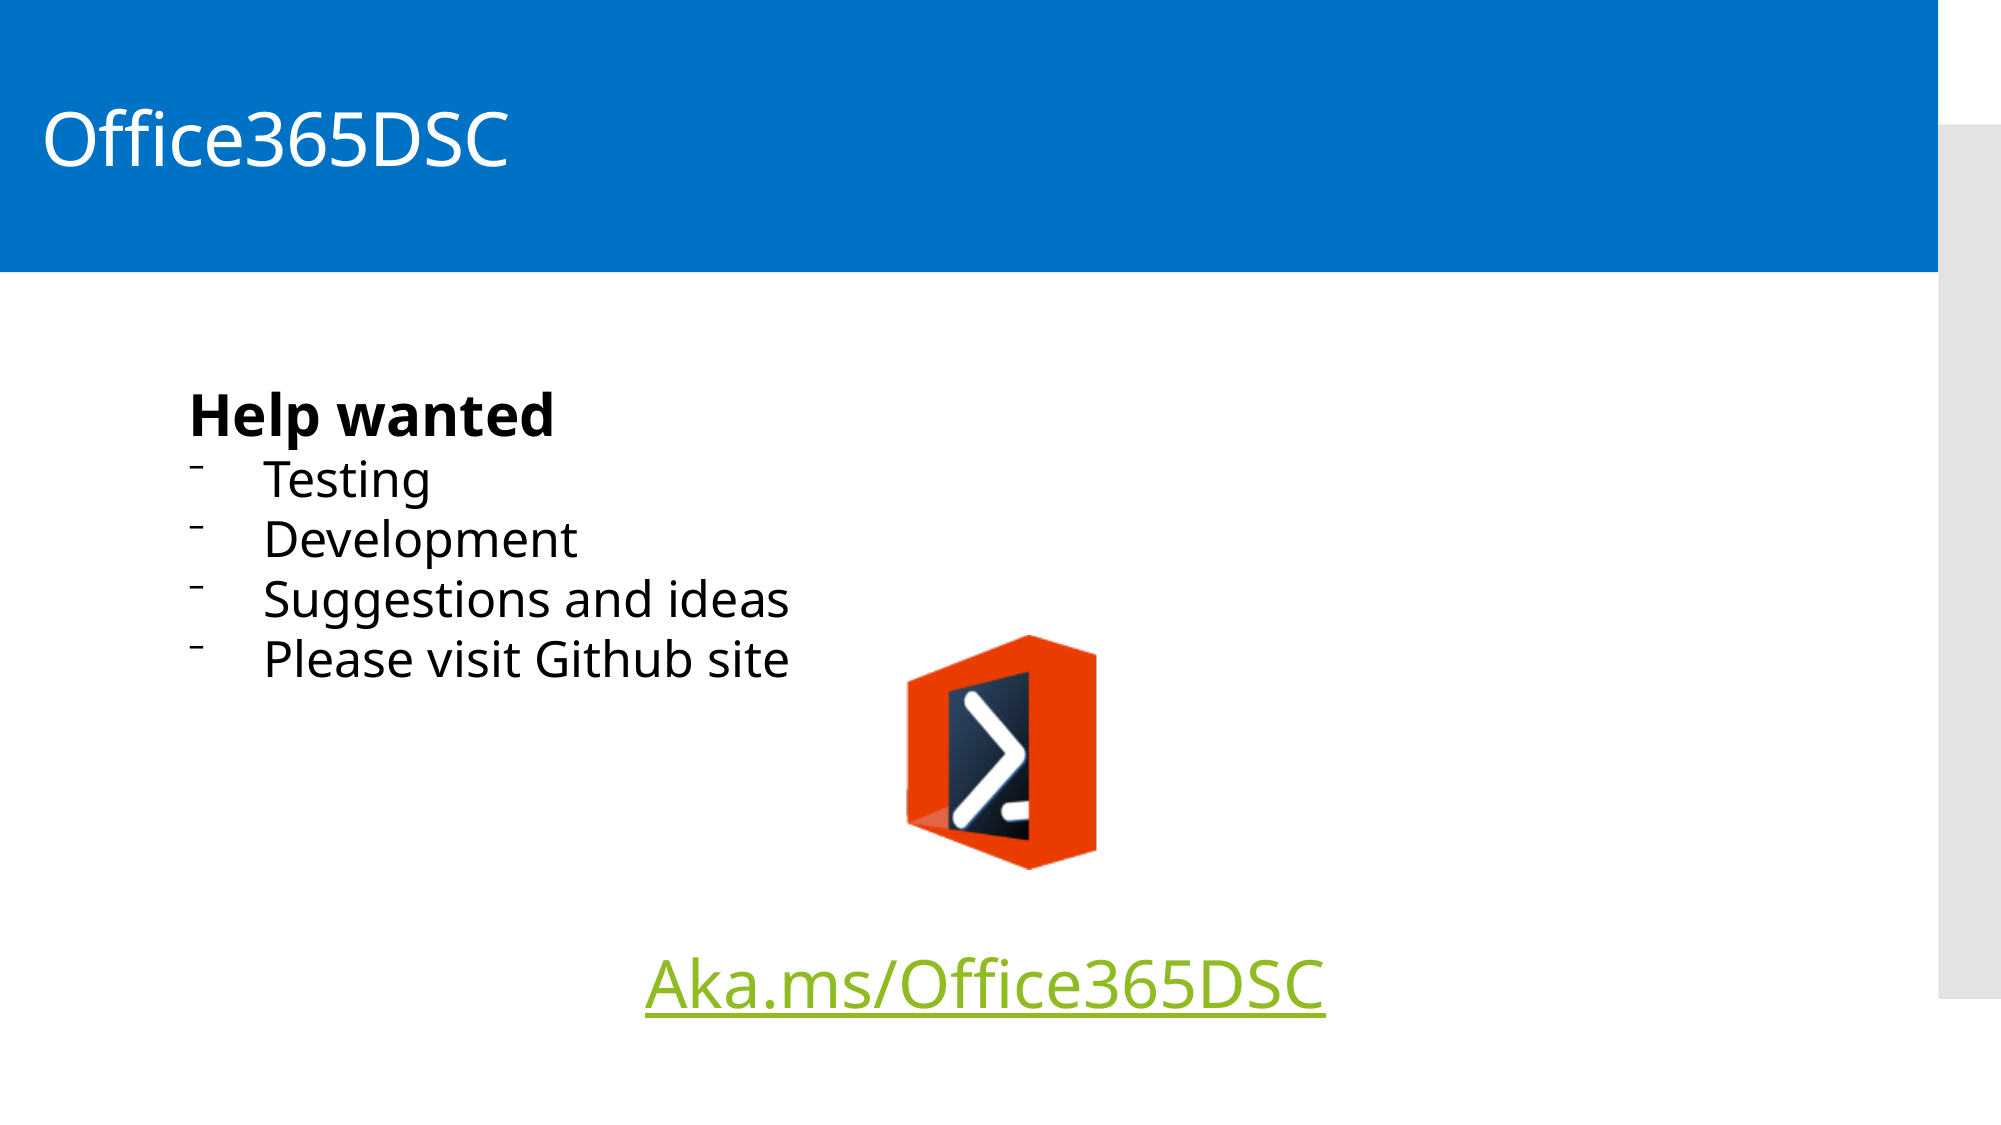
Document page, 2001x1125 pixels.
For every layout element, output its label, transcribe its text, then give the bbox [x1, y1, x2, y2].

text_box Help wanted Testing Development Suggestions and ideas Please visit Github site [173, 370, 1882, 816]
title Office365DSC [26, 26, 1870, 257]
picture [885, 635, 1120, 871]
text_box Aka.ms/Office365DSC [630, 934, 2000, 1040]
